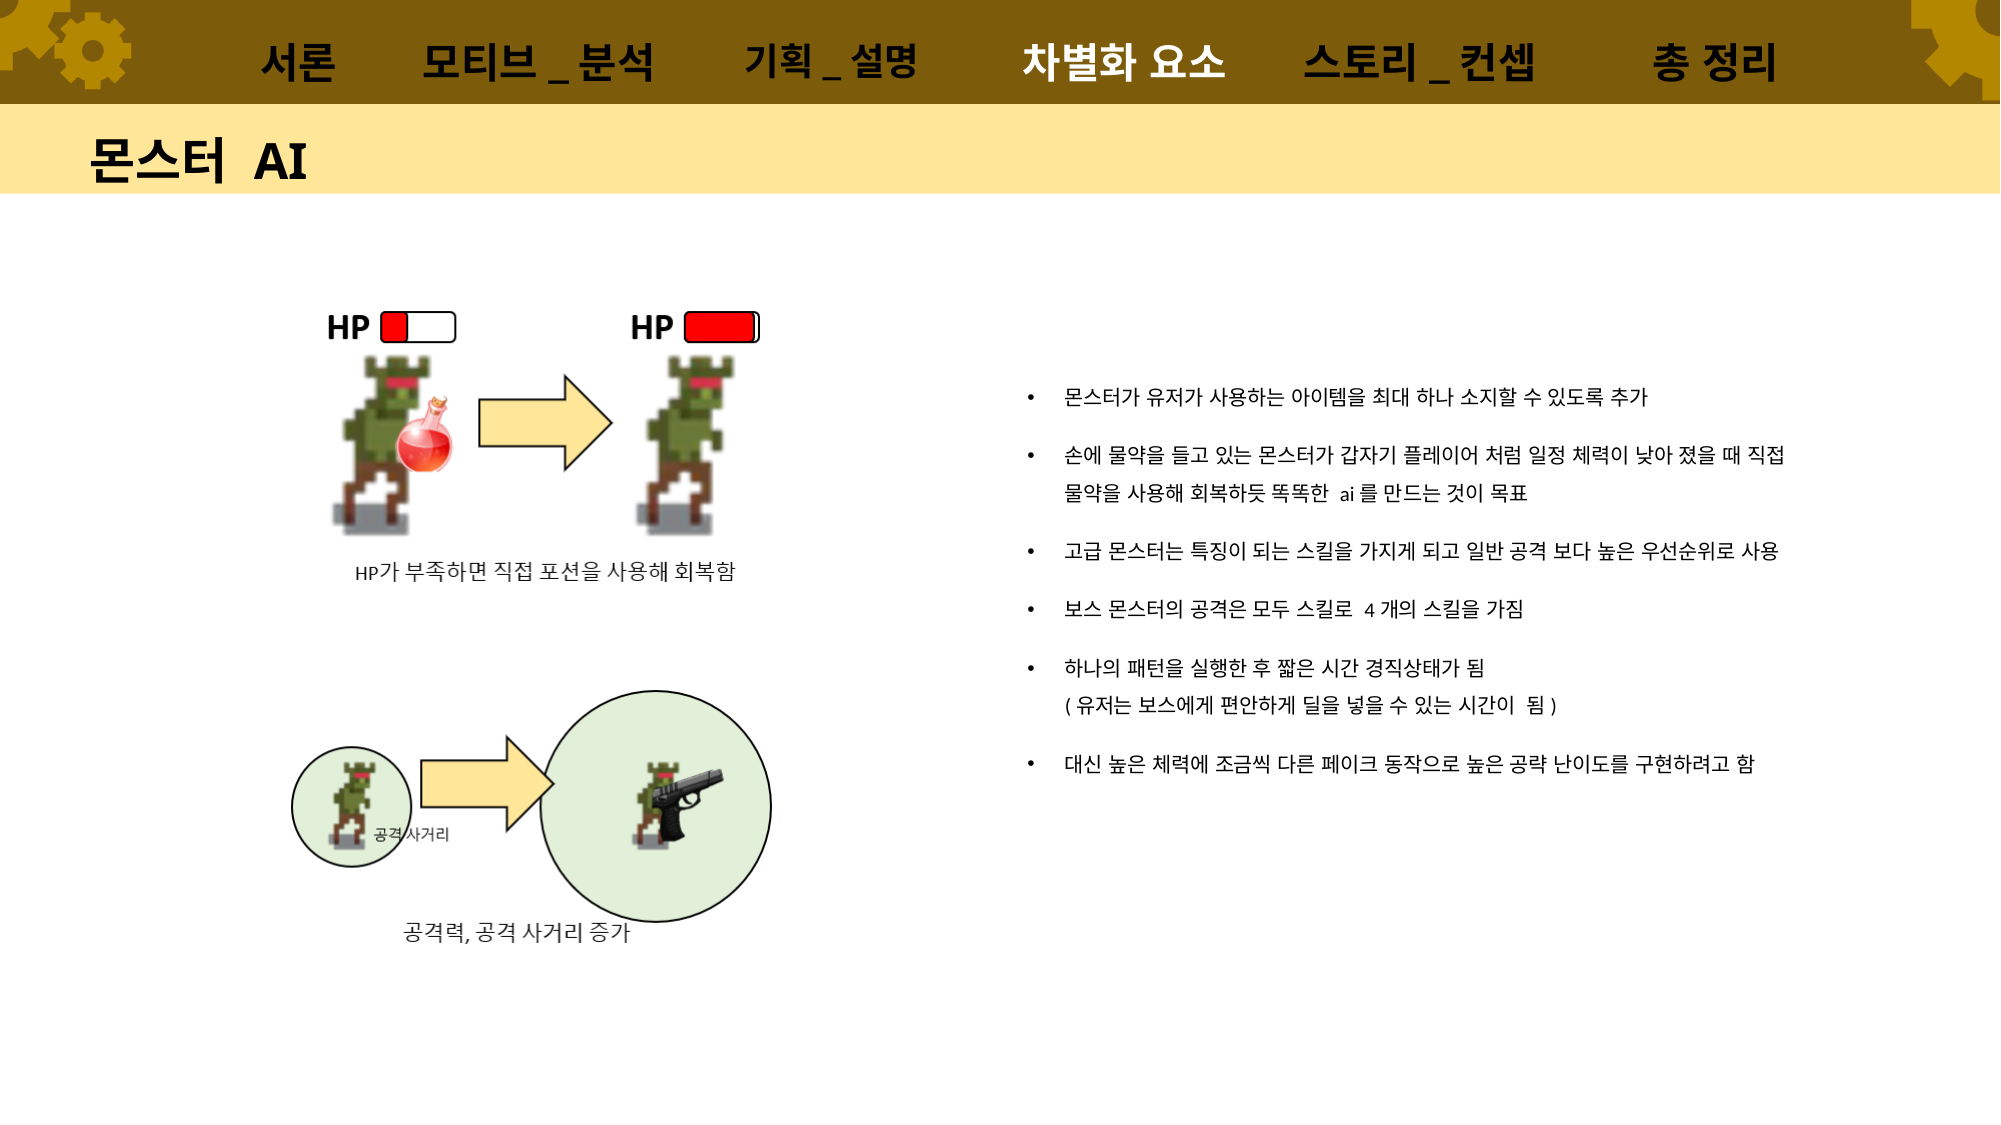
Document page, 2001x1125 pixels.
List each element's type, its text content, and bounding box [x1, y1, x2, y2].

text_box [161, 7, 1853, 91]
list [291, 690, 772, 958]
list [303, 292, 760, 597]
list 몬스터가 유저가 사용하는 아이템을 최대 하나 소지할 수 있도록 추가 손에 물약을 들고 있는 몬스터가 갑자기 플레이어 처럼 일정 체력이 낮아 졌을 때 직접 물약을 사용해 회복하듯 똑똑한 ai를 만드는 것이 목표 고급 몬스터는 특징이 되는 스킬을 가지게 되고 일반 공격 보다 높은 우선순위로 사용 보스 몬스터의 공격은 모두 스킬로 4개의 스킬을 가짐 하나의 패턴을 실행한 후 짧은 시간 경직상태가 됨 (유저는 보스에게 편안하게 딜을 넣을 수 있는 시간이 됨) 대신 높은 체력에 조금씩 다른 페이크 동작으로 높은 공략 난이도를 구현하려고 함 [1012, 239, 1863, 953]
title 몬스터 AI [75, 105, 1800, 184]
